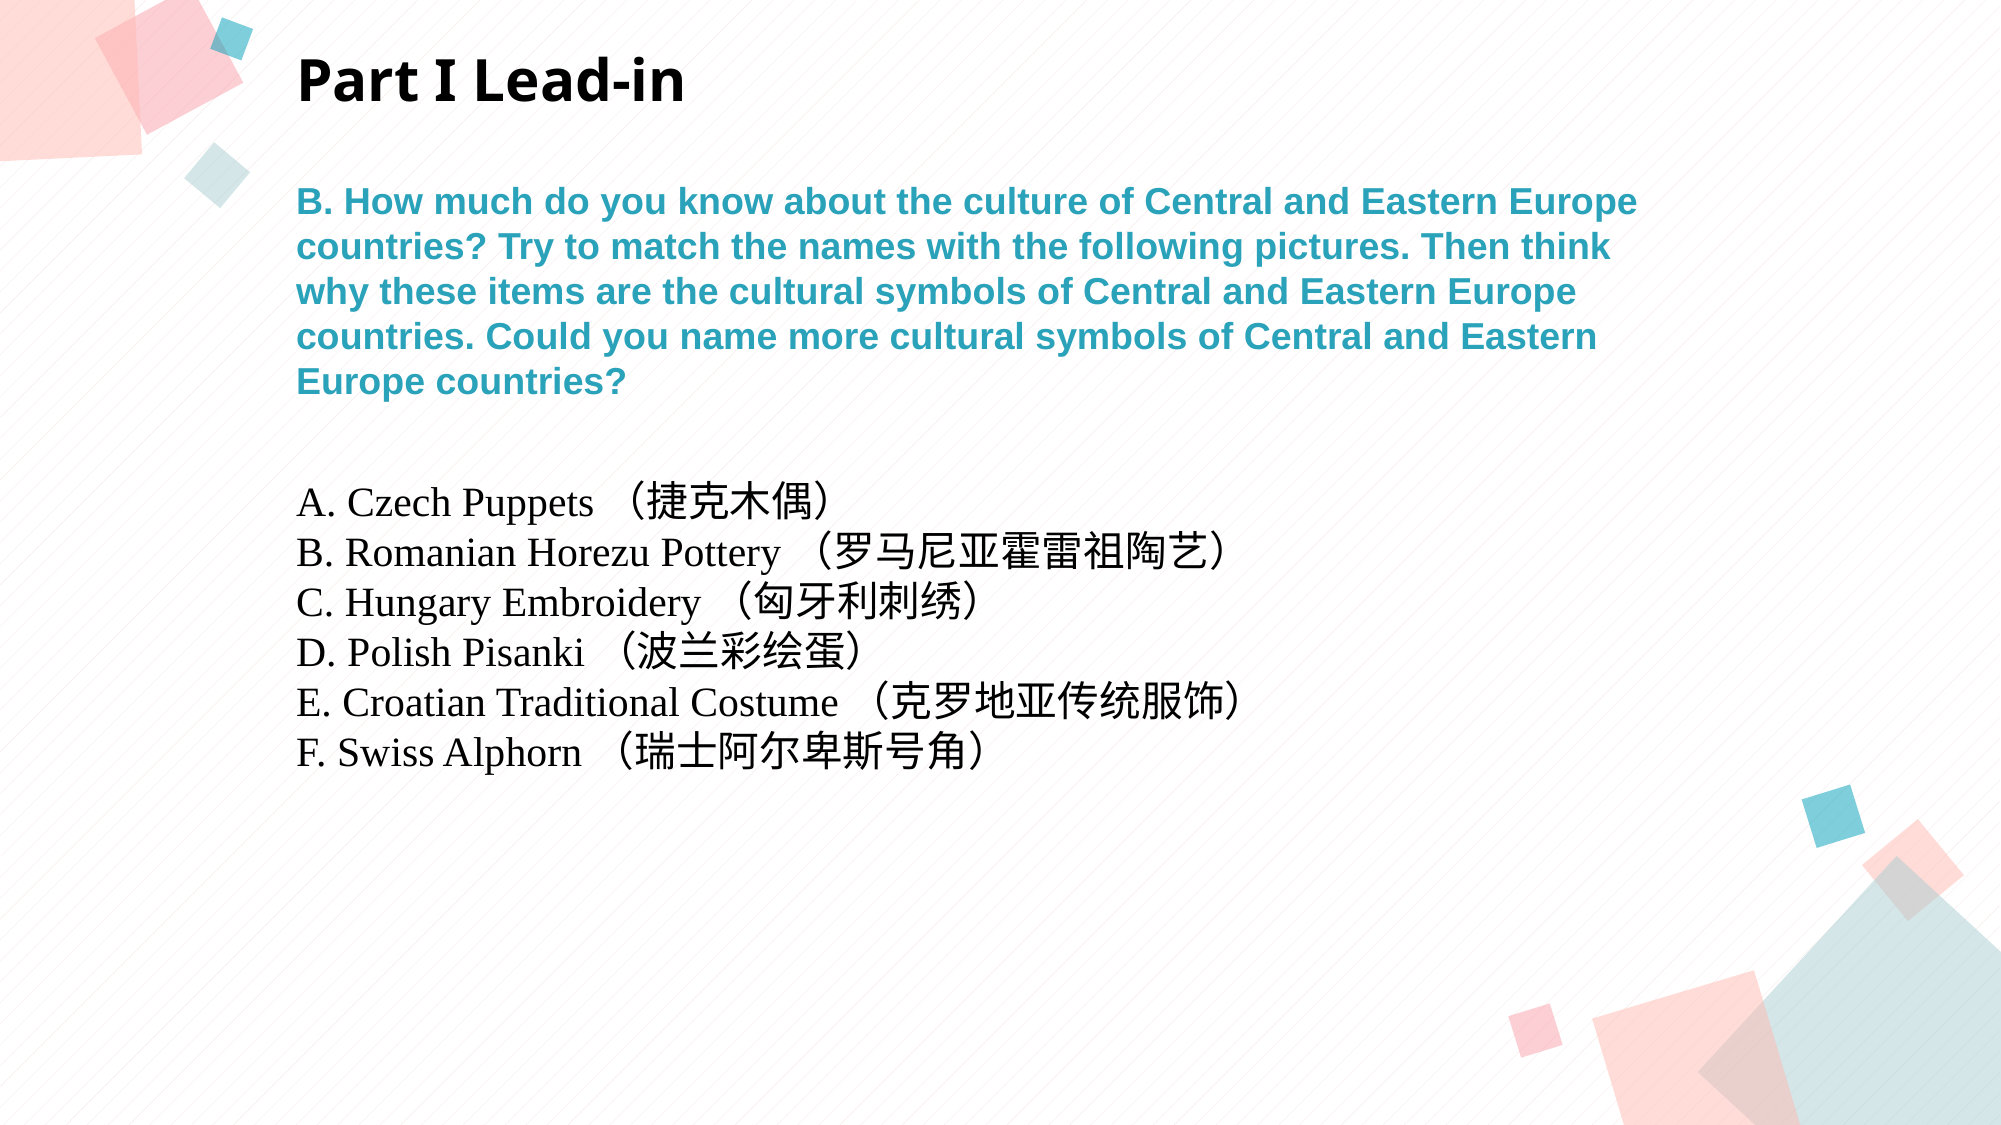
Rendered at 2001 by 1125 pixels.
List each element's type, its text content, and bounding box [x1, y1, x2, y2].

list Part I Lead-in [280, 38, 1201, 127]
text_box B. How much do you know about the culture of Central and Eastern Europe countries? Try to match the names with the following pictures. Then think why these items are the cultural symbols of Central and Eastern Europe countries. Could you name more cultural symbols of Central and Eastern Europe countries? [281, 169, 1694, 409]
text_box A. Czech Puppets（捷克木偶） B. Romanian Horezu Pottery（罗马尼亚霍雷祖陶艺） C. Hungary Embroidery（匈牙利刺绣） D. Polish Pisanki（波兰彩绘蛋） E. Croatian Traditional Costume（克罗地亚传统服饰） F. Swiss Alphorn（瑞士阿尔卑斯号角） [281, 467, 1856, 783]
